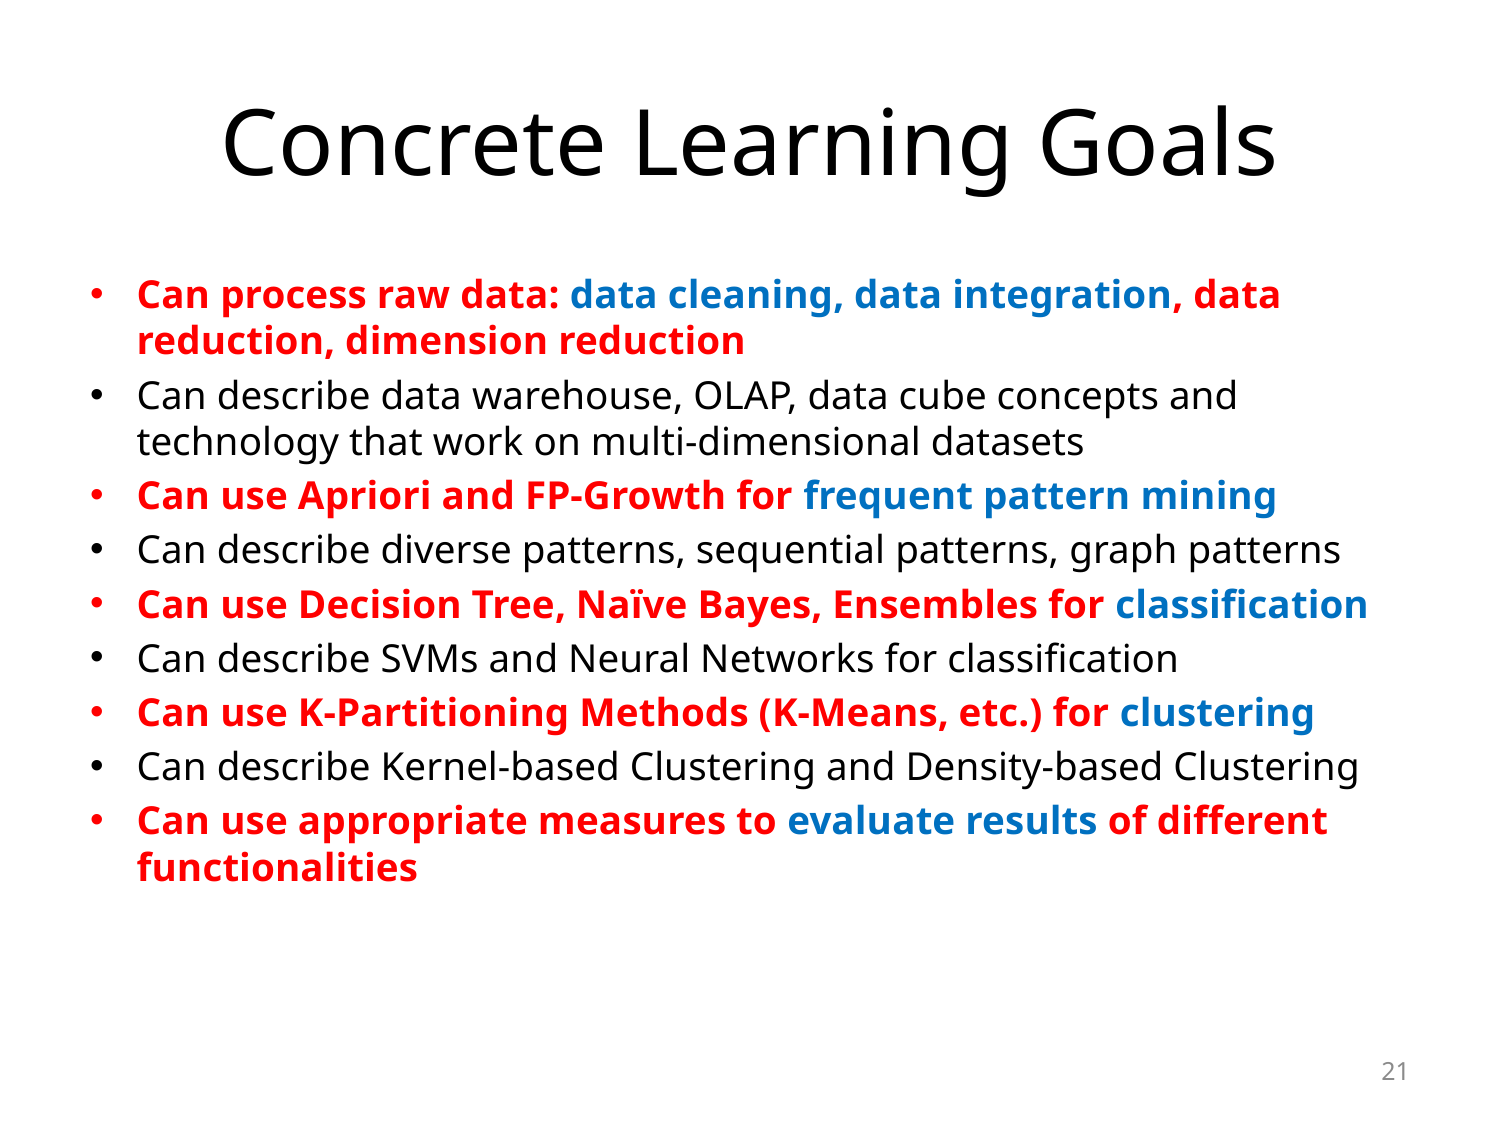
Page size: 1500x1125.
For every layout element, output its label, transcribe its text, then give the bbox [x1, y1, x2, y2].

list Can process raw data: data cleaning, data integration, data reduction, dimension reduction Can describe data warehouse, OLAP, data cube concepts and technology that work on multi-dimensional datasets Can use Apriori and FP-Growth for frequent pattern mining Can describe diverse patterns, sequential patterns, graph patterns Can use Decision Tree, Naïve Bayes, Ensembles for classification Can describe SVMs and Neural Networks for classification Can use K-Partitioning Methods (K-Means, etc.) for clustering Can describe Kernel-based Clustering and Density-based Clustering Can use appropriate measures to evaluate results of different functionalities [75, 262, 1425, 1005]
title Concrete Learning Goals [75, 45, 1425, 233]
slide_number 21 [1074, 1042, 1425, 1103]
